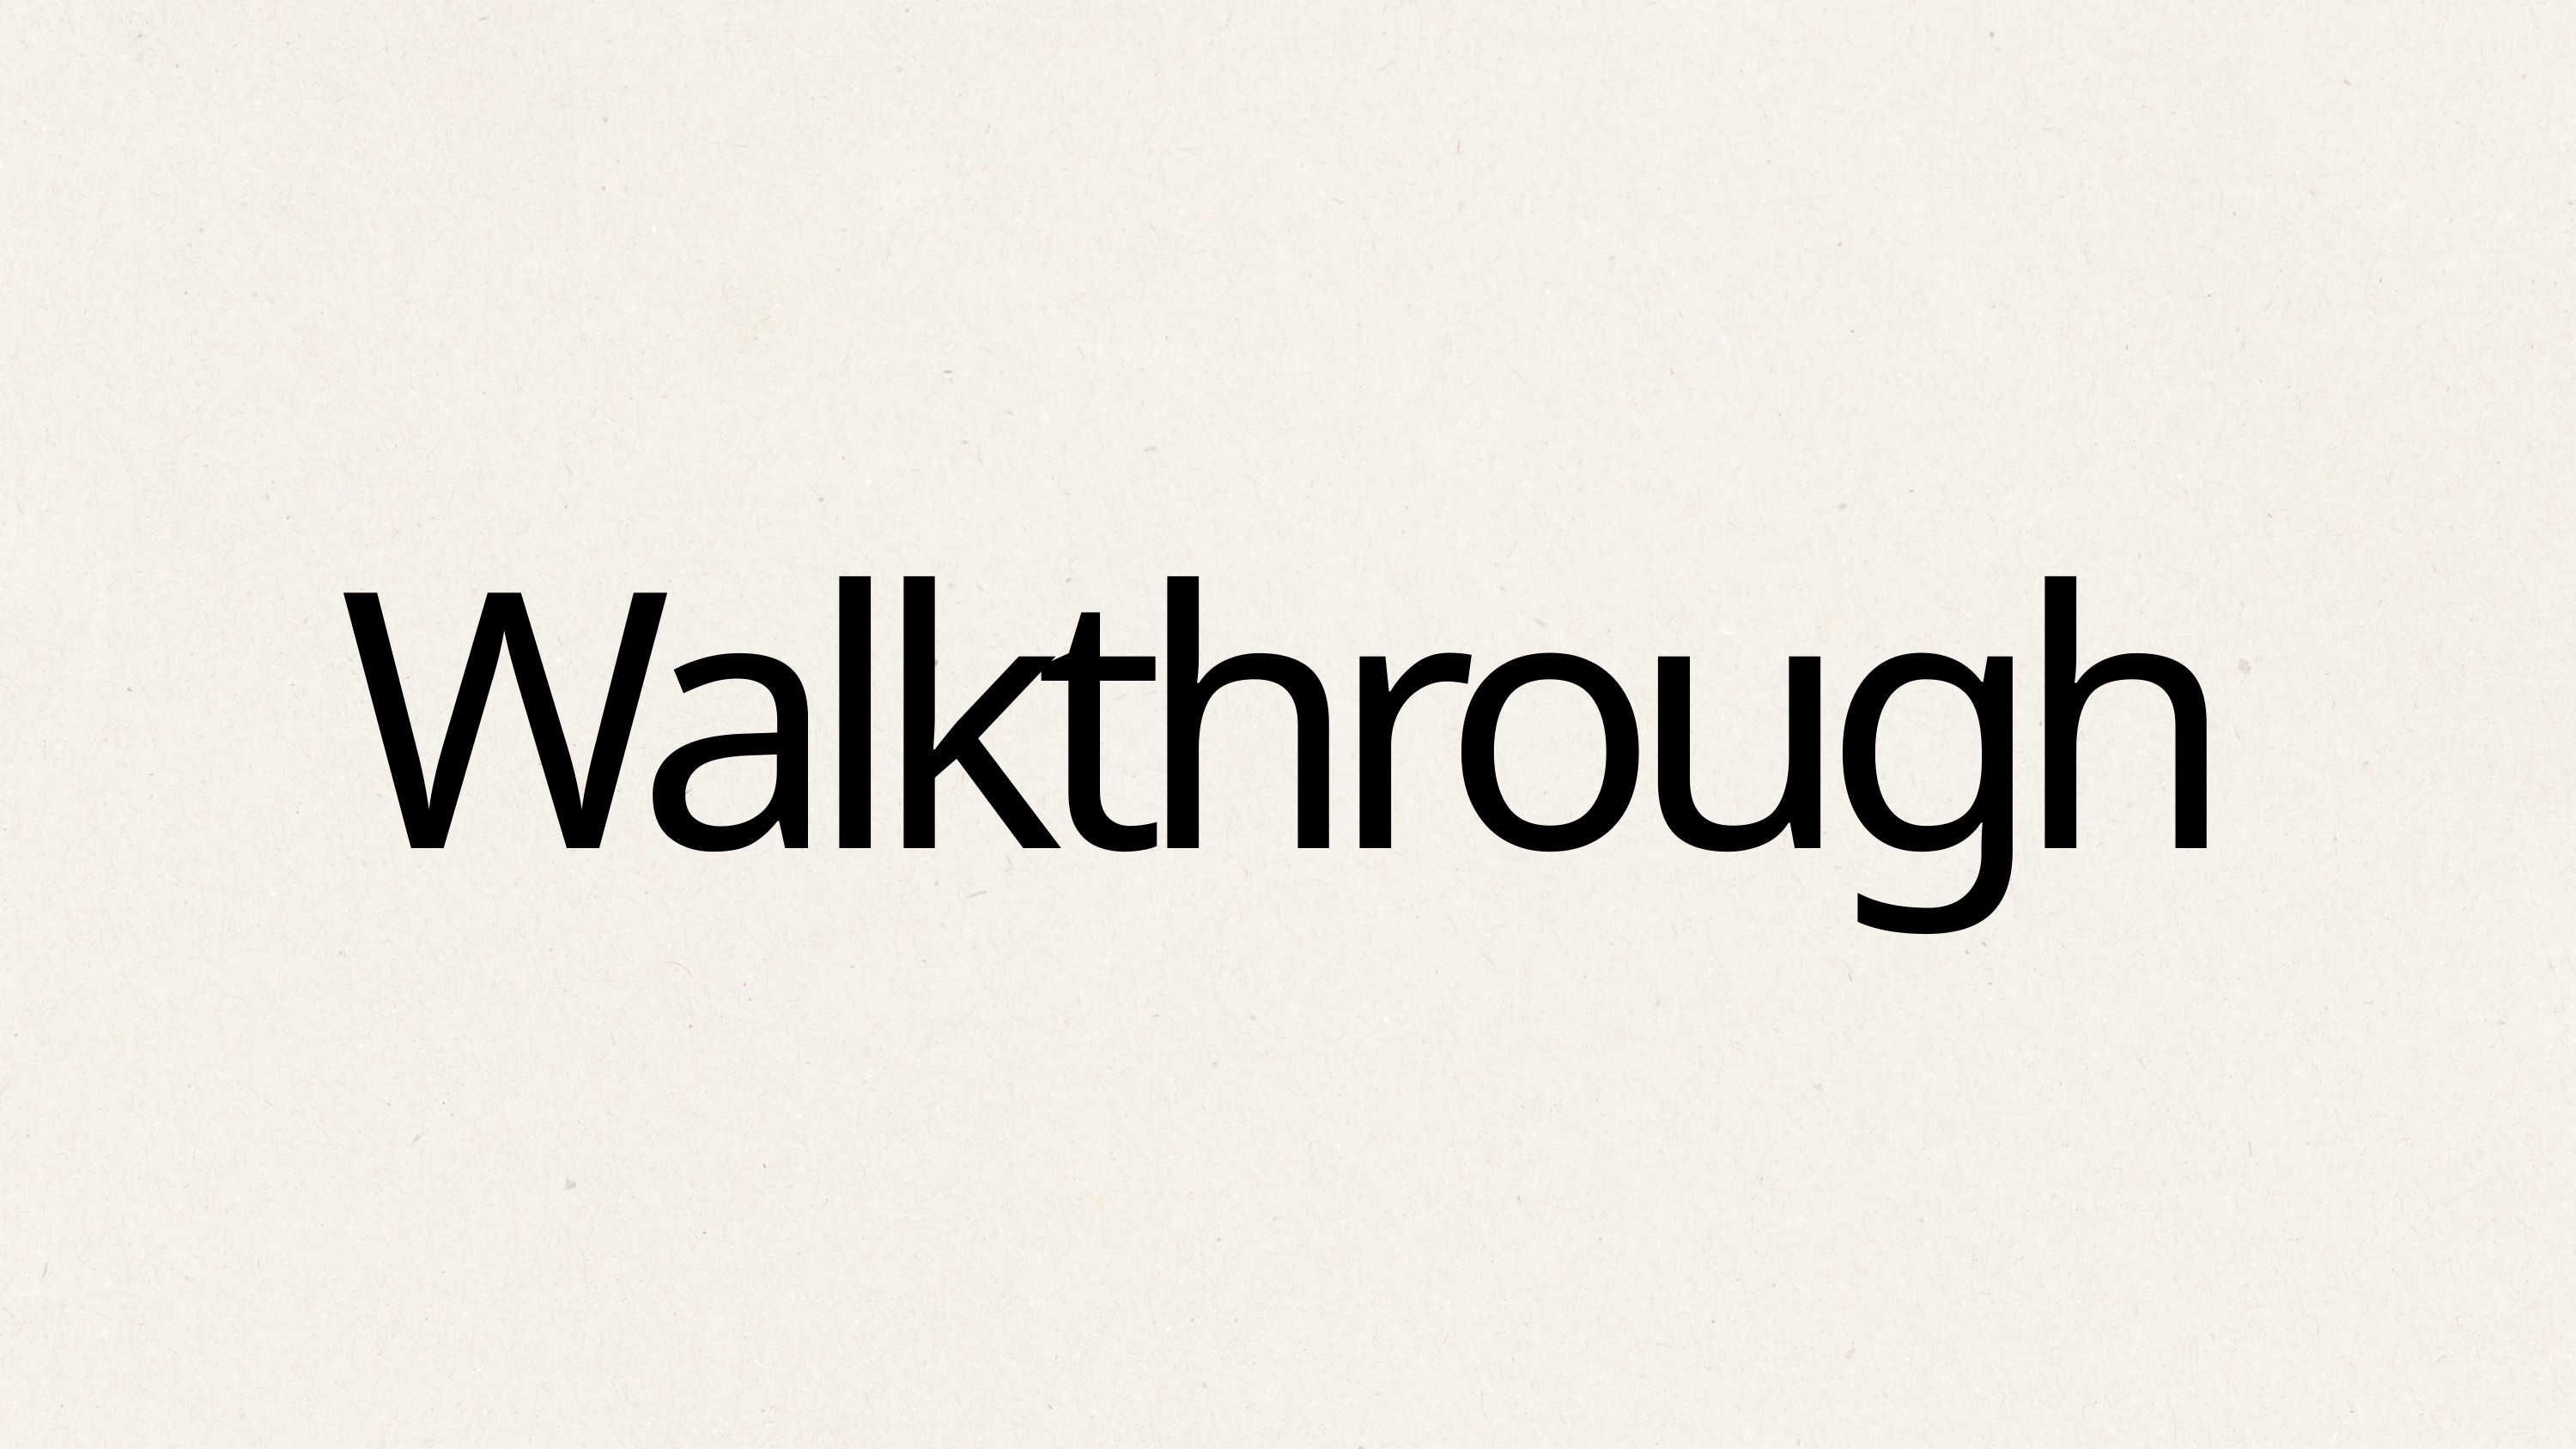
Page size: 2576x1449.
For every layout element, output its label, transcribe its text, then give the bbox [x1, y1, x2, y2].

text_box Walkthrough [68, 562, 2508, 920]
text_box [0, 0, 2576, 1449]
